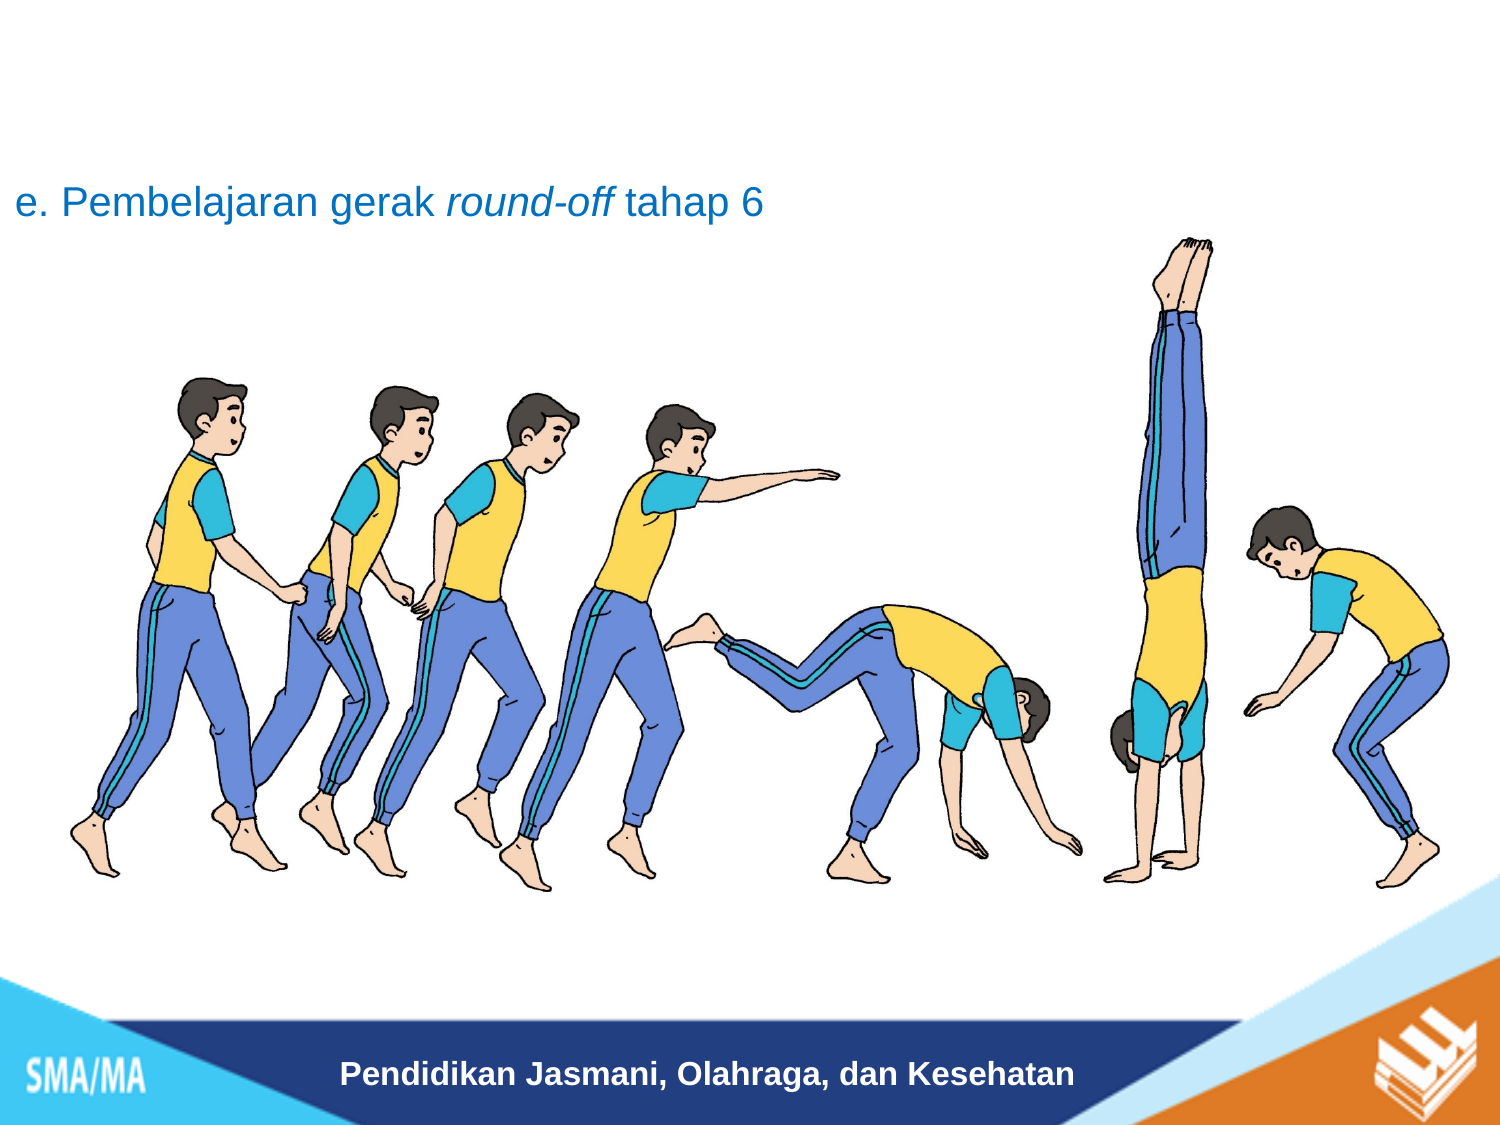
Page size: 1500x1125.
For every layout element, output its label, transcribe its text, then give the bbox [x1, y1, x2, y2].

text_box e. Pembelajaran gerak round-off tahap 6 [0, 160, 865, 240]
picture [0, 237, 1500, 1125]
